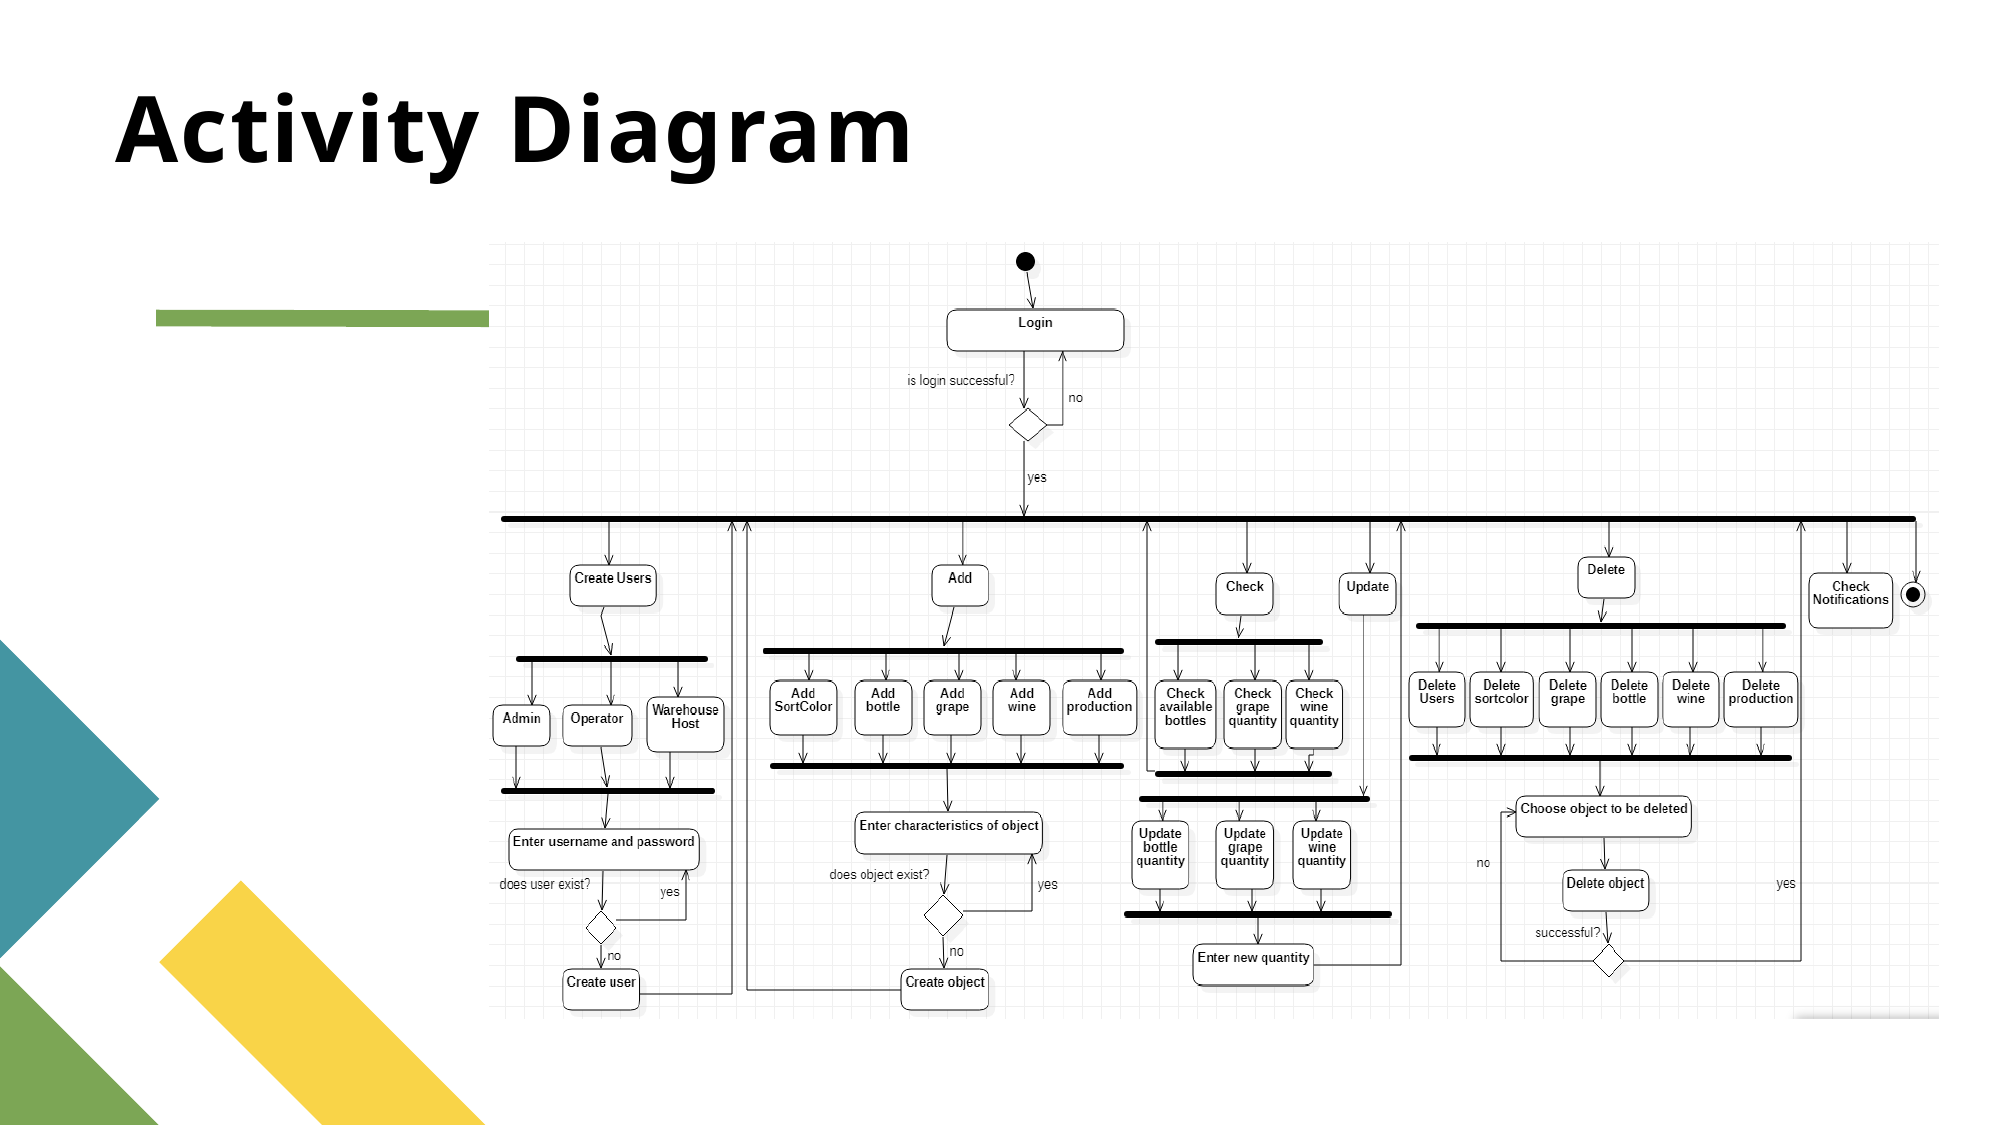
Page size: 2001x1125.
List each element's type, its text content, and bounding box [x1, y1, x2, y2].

title Activity Diagram [115, 81, 927, 182]
picture [489, 242, 1939, 1019]
